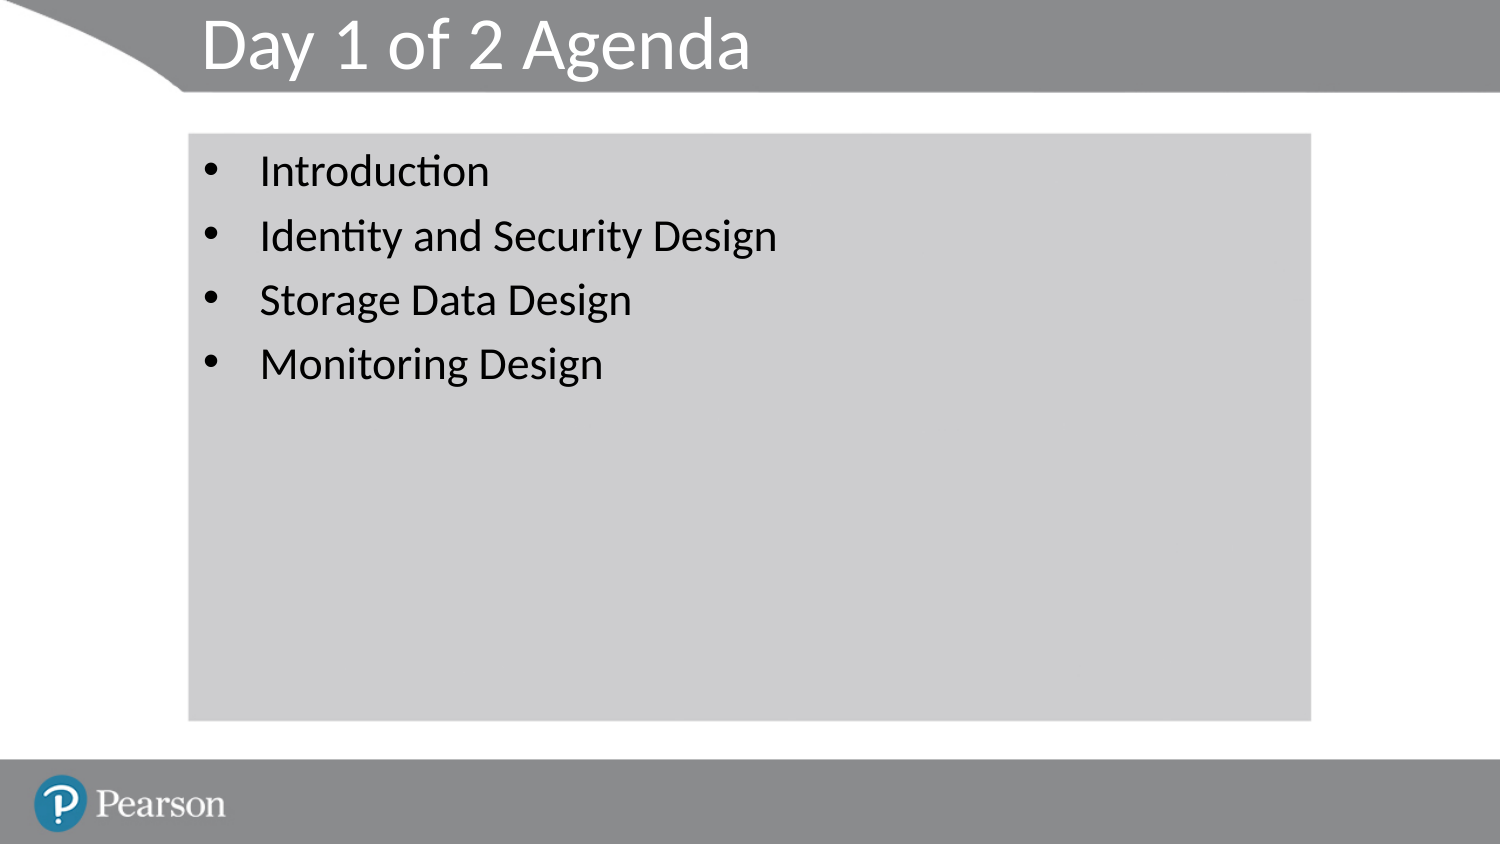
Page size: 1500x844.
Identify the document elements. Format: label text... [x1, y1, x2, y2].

list Introduction Identity and Security Design Storage Data Design Monitoring Design [188, 133, 1311, 716]
title Day 1 of 2 Agenda [186, 0, 1425, 79]
picture [0, 0, 1500, 844]
